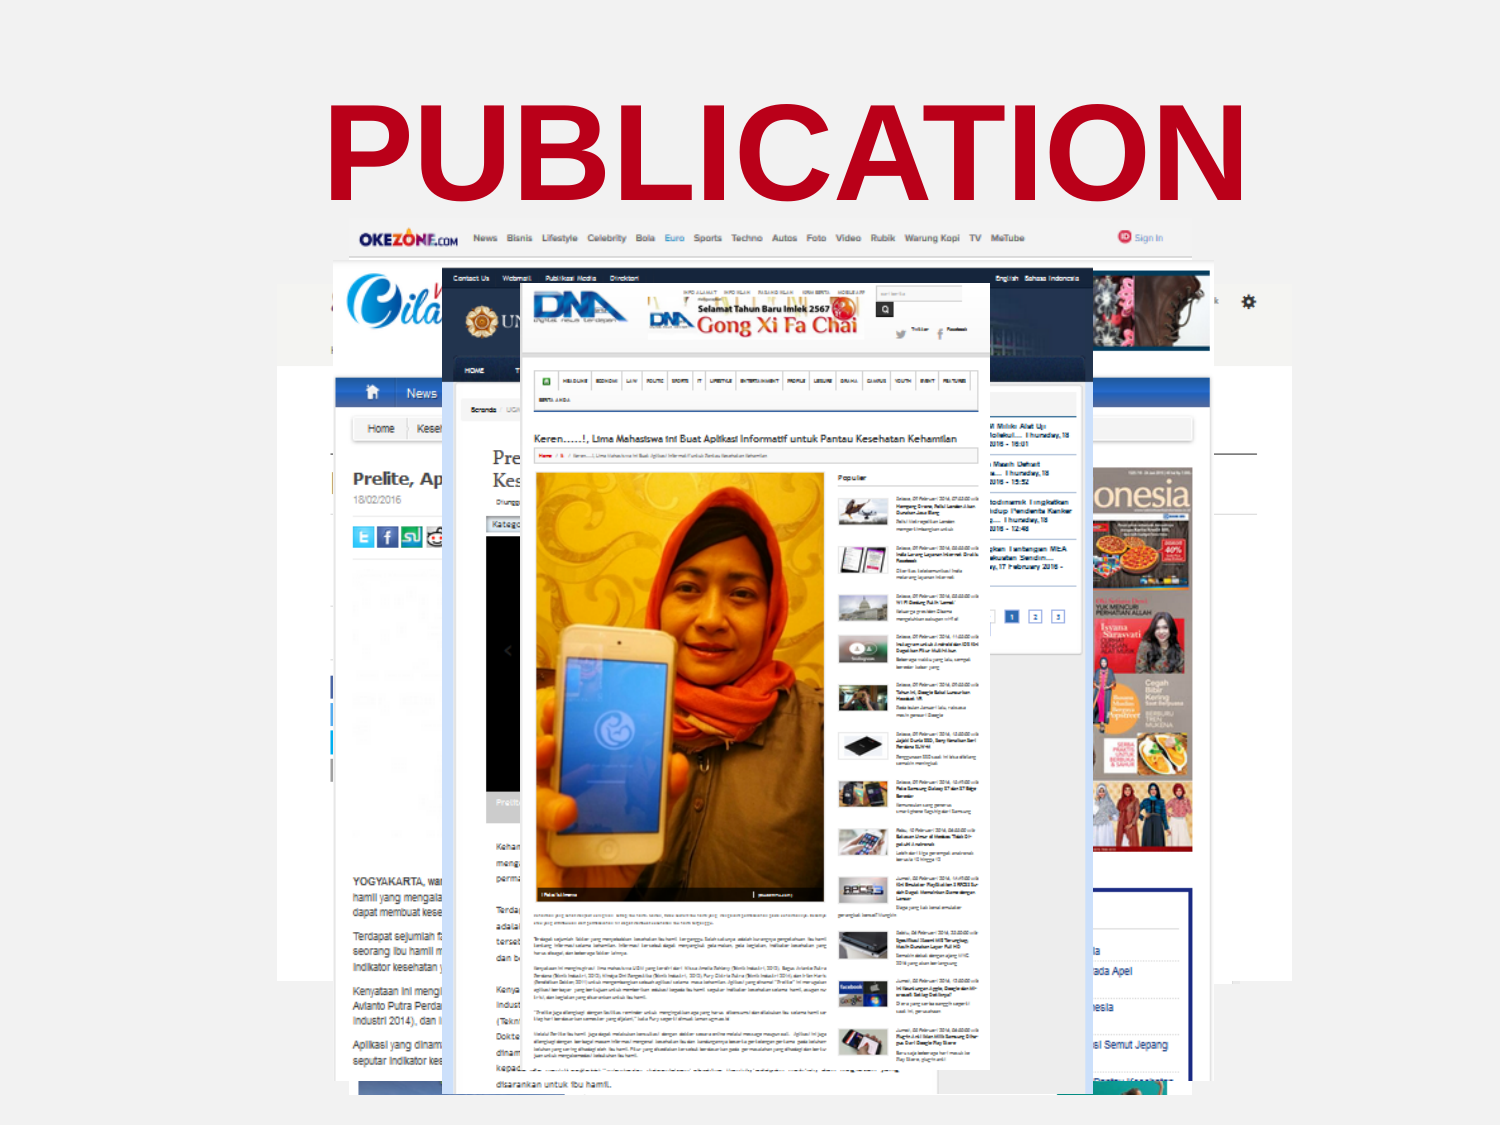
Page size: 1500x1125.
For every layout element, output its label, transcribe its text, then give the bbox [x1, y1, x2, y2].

picture [276, 218, 1293, 1095]
text_box PUBLICATION [307, 55, 1276, 238]
